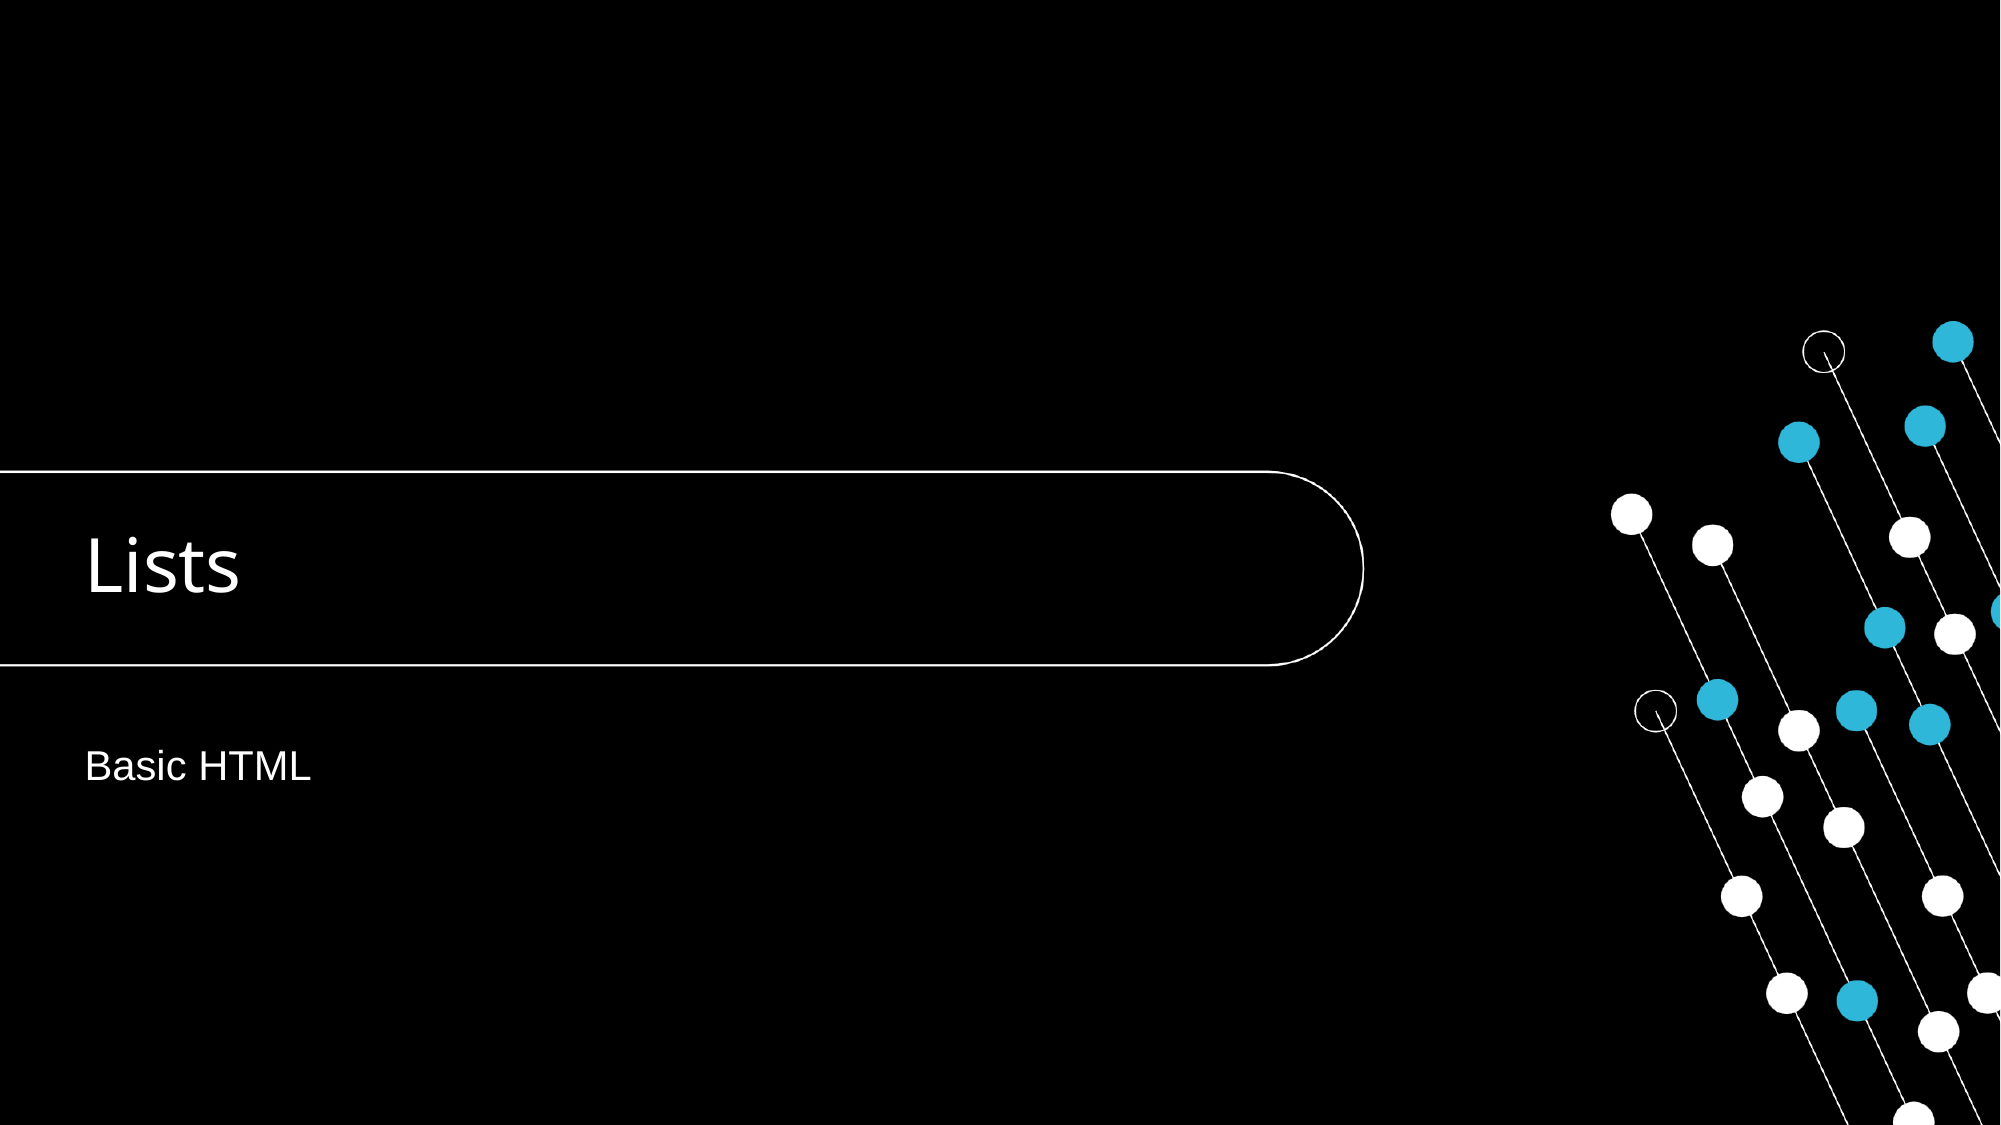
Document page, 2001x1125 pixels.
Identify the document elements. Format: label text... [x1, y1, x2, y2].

title Lists [84, 472, 1278, 665]
subtitle Basic HTML [84, 731, 1278, 1041]
picture [0, 0, 2001, 1125]
